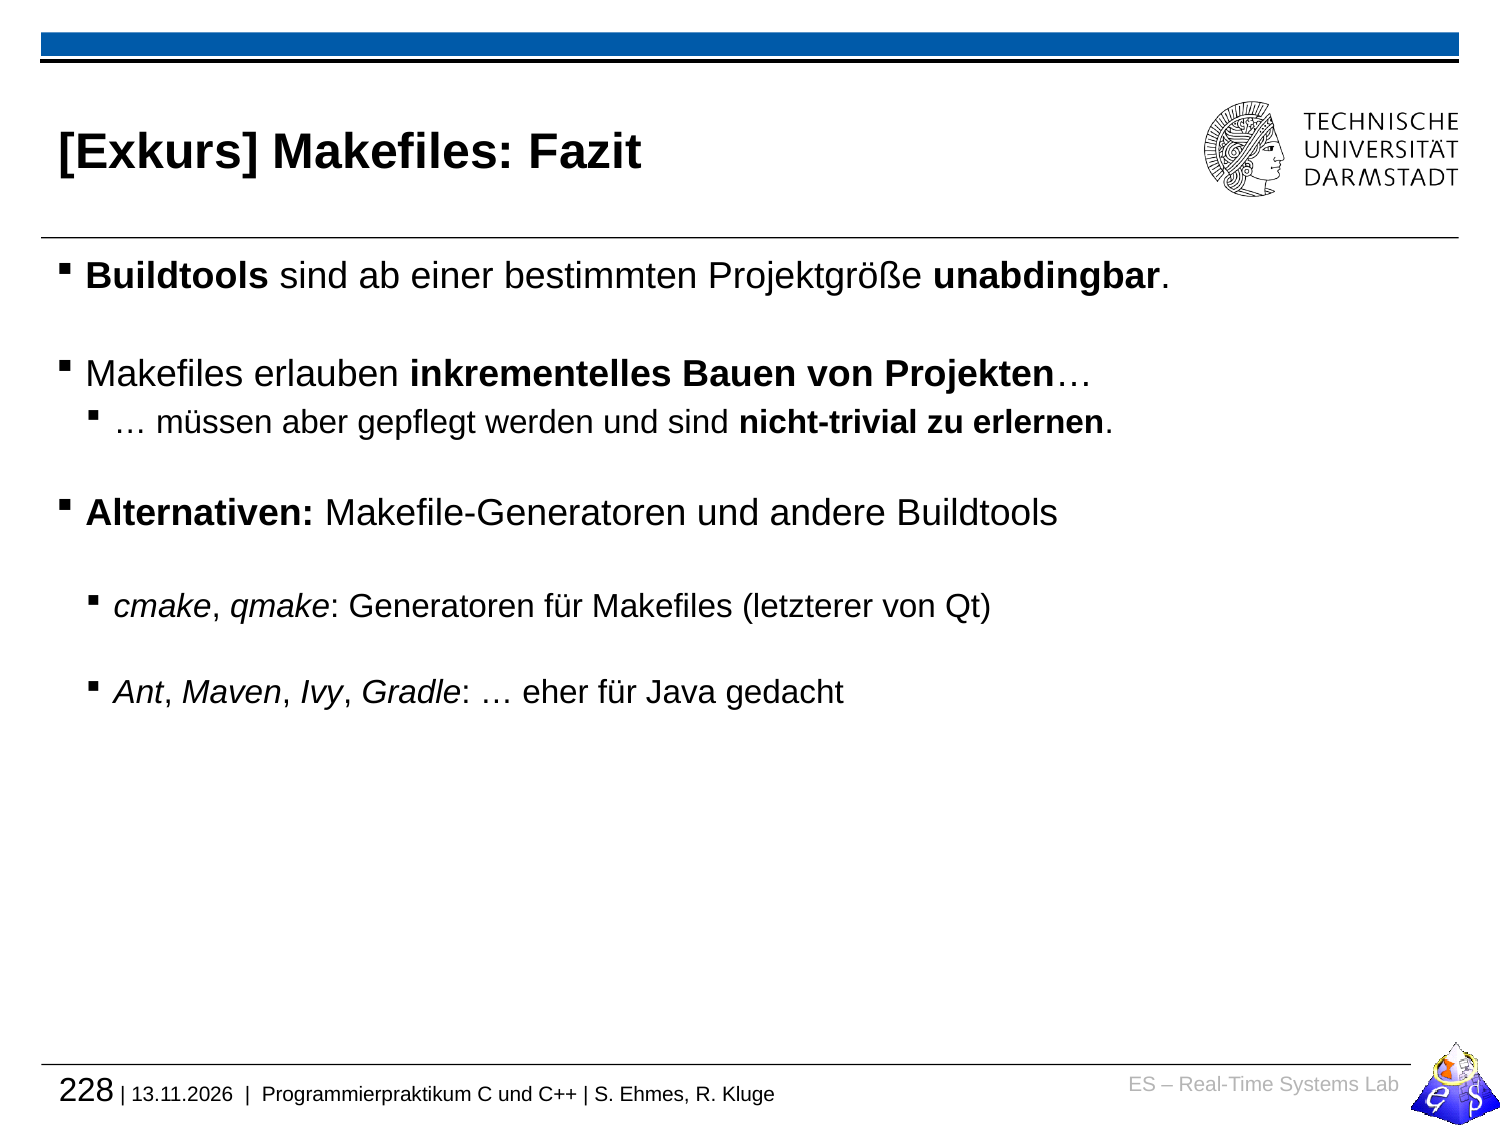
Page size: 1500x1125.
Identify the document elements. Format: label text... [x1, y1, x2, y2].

picture [1187, 84, 1483, 214]
list Buildtools sind ab einer bestimmten Projektgröße unabdingbar. Makefiles erlauben inkrementelles Bauen von Projekten… … müssen aber gepflegt werden und sind nicht-trivial zu erlernen. Alternativen: Makefile-Generatoren und andere Buildtools cmake, qmake: Generatoren für Makefiles (letzterer von Qt) Ant, Maven, Ivy, Gradle: … eher für Java gedacht [41, 243, 1459, 1059]
picture [1411, 1041, 1500, 1125]
title [Exkurs] Makefiles: Fazit [58, 80, 1187, 218]
